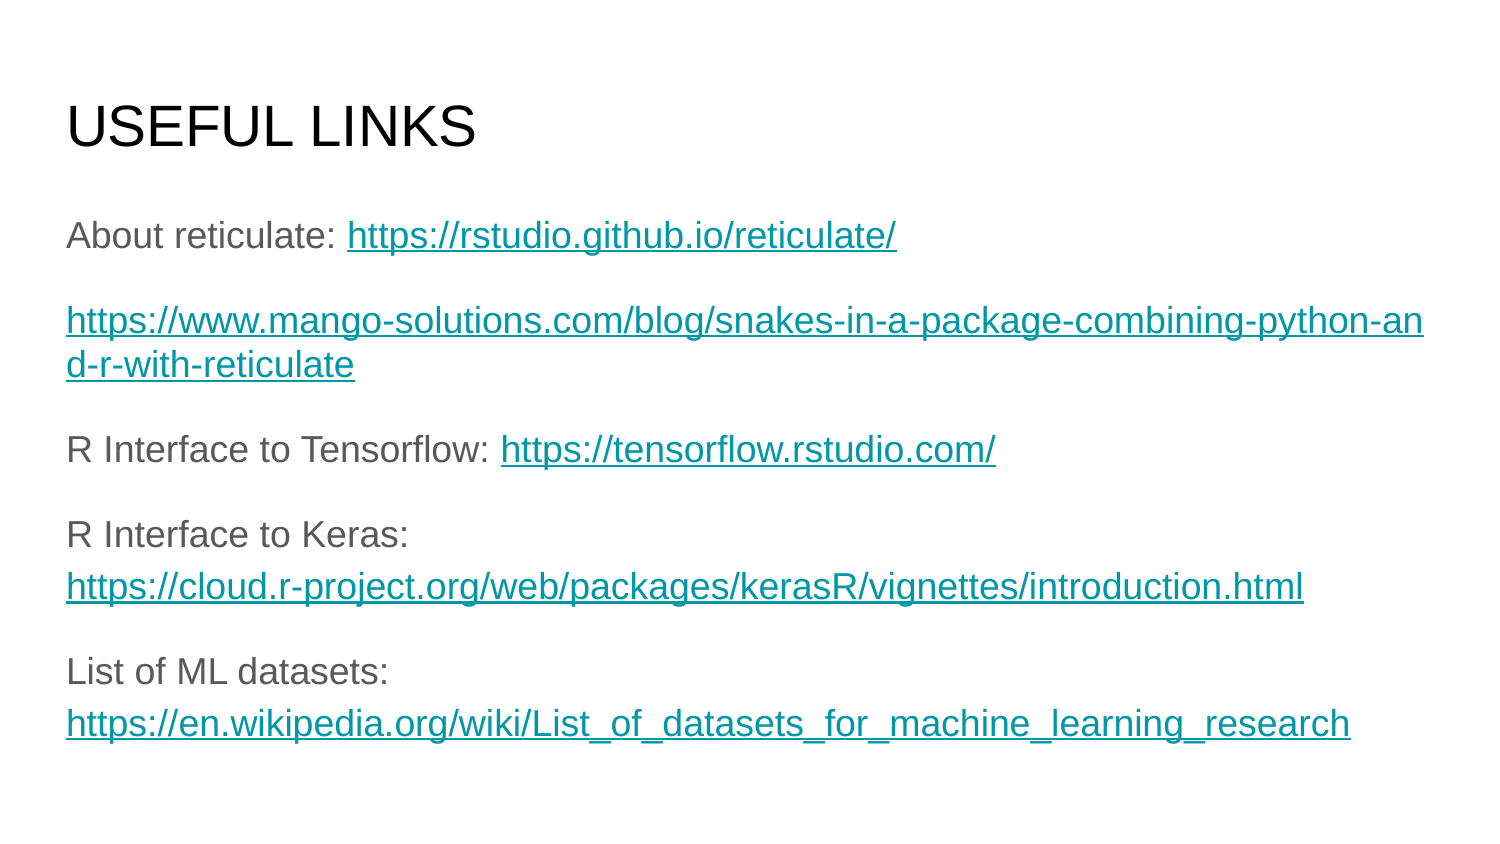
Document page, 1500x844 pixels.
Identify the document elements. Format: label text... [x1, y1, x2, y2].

list About reticulate: https://rstudio.github.io/reticulate/ https://www.mango-solutions.com/blog/snakes-in-a-package-combining-python-and-r-with-reticulate R Interface to Tensorflow: https://tensorflow.rstudio.com/ R Interface to Keras: https://cloud.r-project.org/web/packages/kerasR/vignettes/introduction.html List of ML datasets: https://en.wikipedia.org/wiki/List_of_datasets_for_machine_learning_research [51, 189, 1449, 750]
title USEFUL LINKS [51, 72, 1449, 167]
